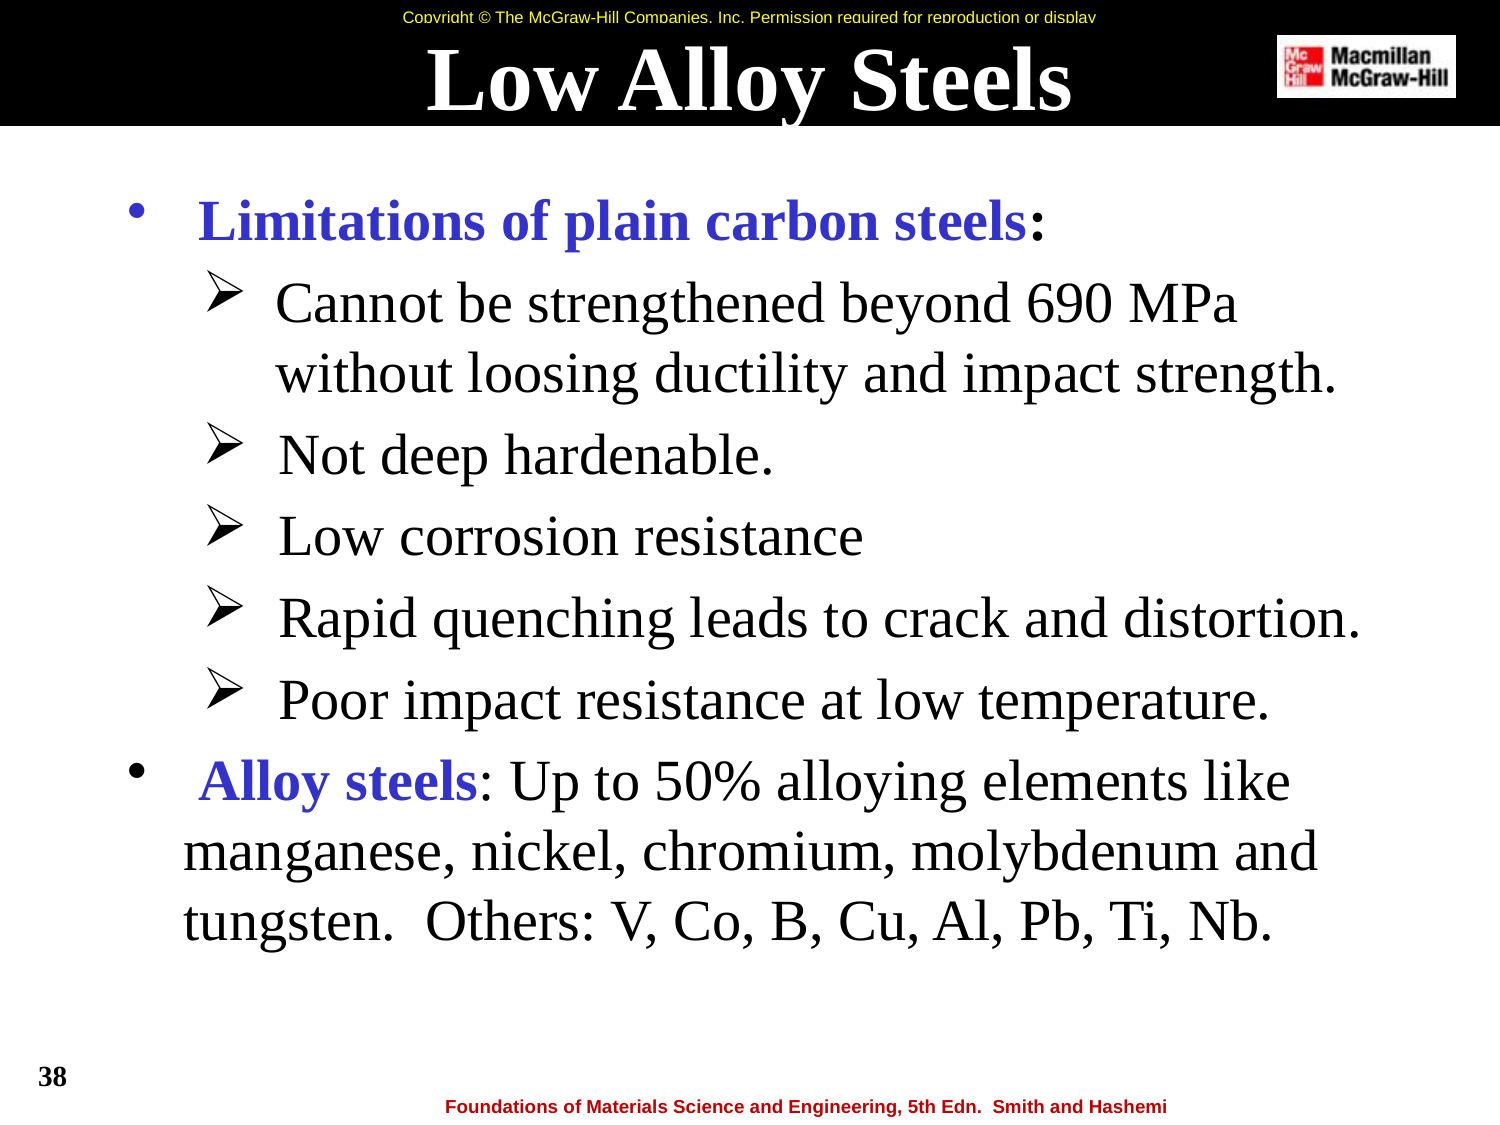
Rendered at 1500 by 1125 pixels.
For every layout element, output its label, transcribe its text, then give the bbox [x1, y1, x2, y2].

slide_number 38 [0, 1049, 83, 1125]
title Low Alloy Steels [0, 23, 1500, 126]
list Limitations of plain carbon steels: Cannot be strengthened beyond 690 MPa without loosing ductility and impact strength. Not deep hardenable. Low corrosion resistance Rapid quenching leads to crack and distortion. Poor impact resistance at low temperature. Alloy steels: Up to 50% alloying elements like manganese, nickel, chromium, molybdenum and tungsten. Others: V, Co, B, Cu, Al, Pb, Ti, Nb. [112, 174, 1388, 1000]
picture [1277, 34, 1456, 98]
